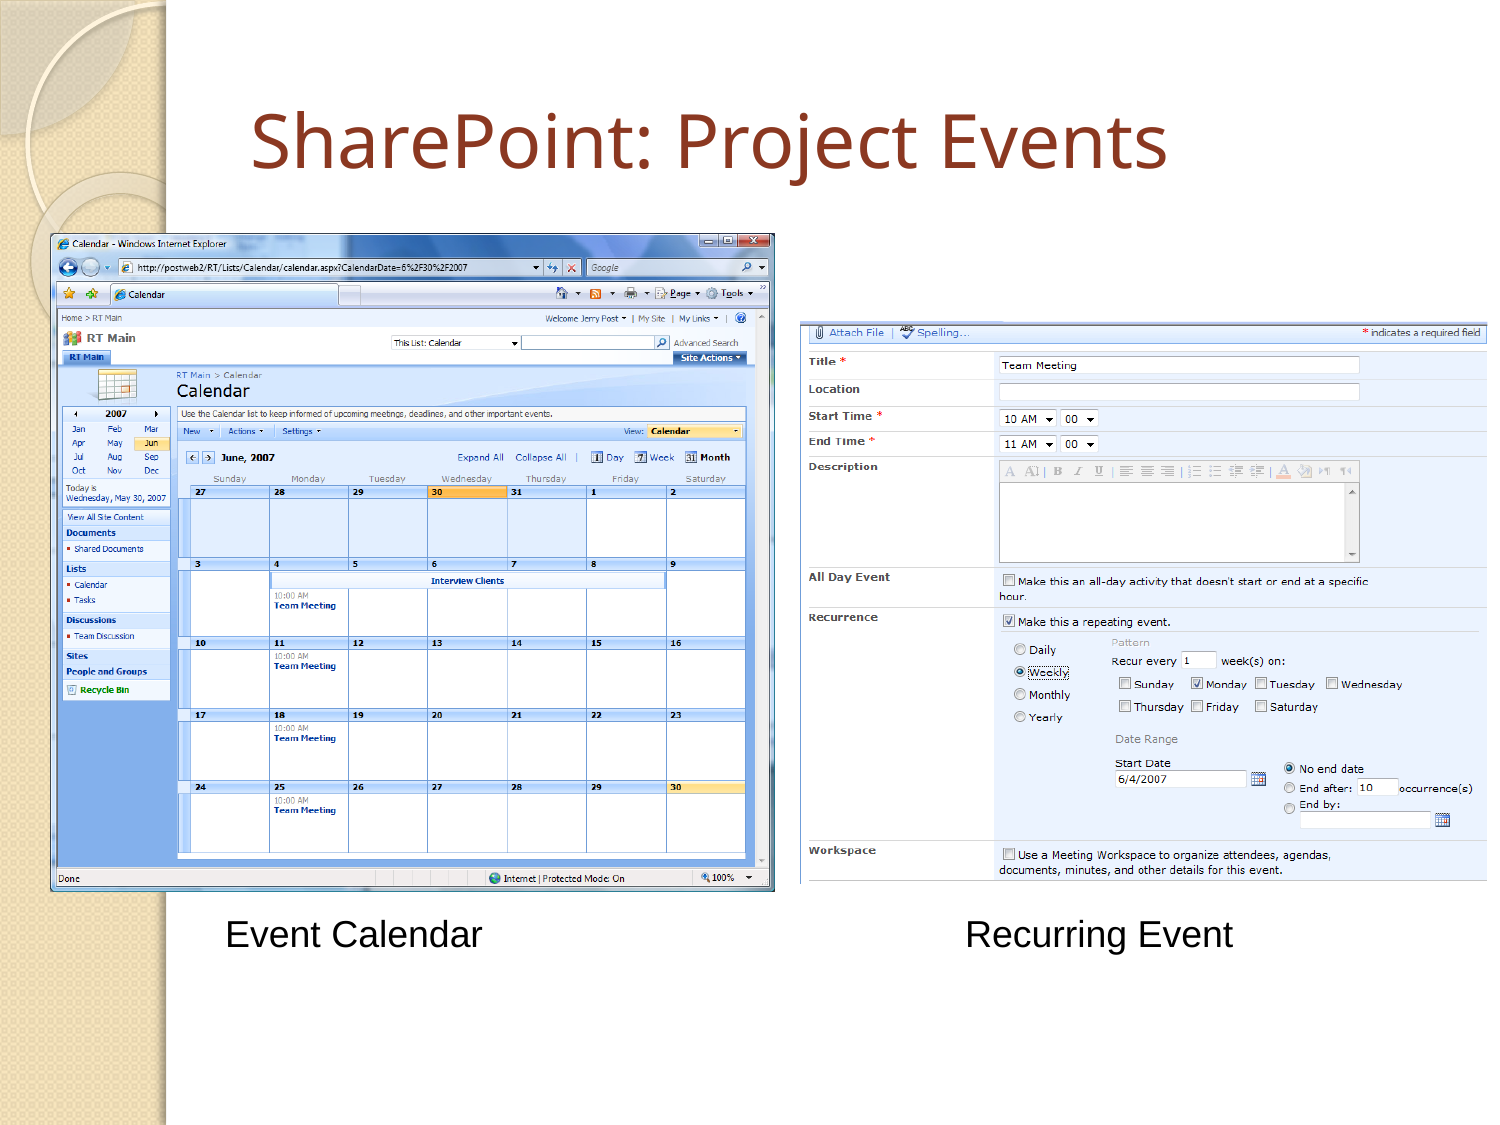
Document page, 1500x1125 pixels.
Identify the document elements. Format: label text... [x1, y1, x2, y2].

text_box Recurring Event [950, 902, 1249, 963]
title SharePoint: Project Events [235, 45, 1466, 233]
picture [49, 233, 776, 892]
text_box Event Calendar [210, 903, 498, 963]
picture [799, 321, 1488, 885]
